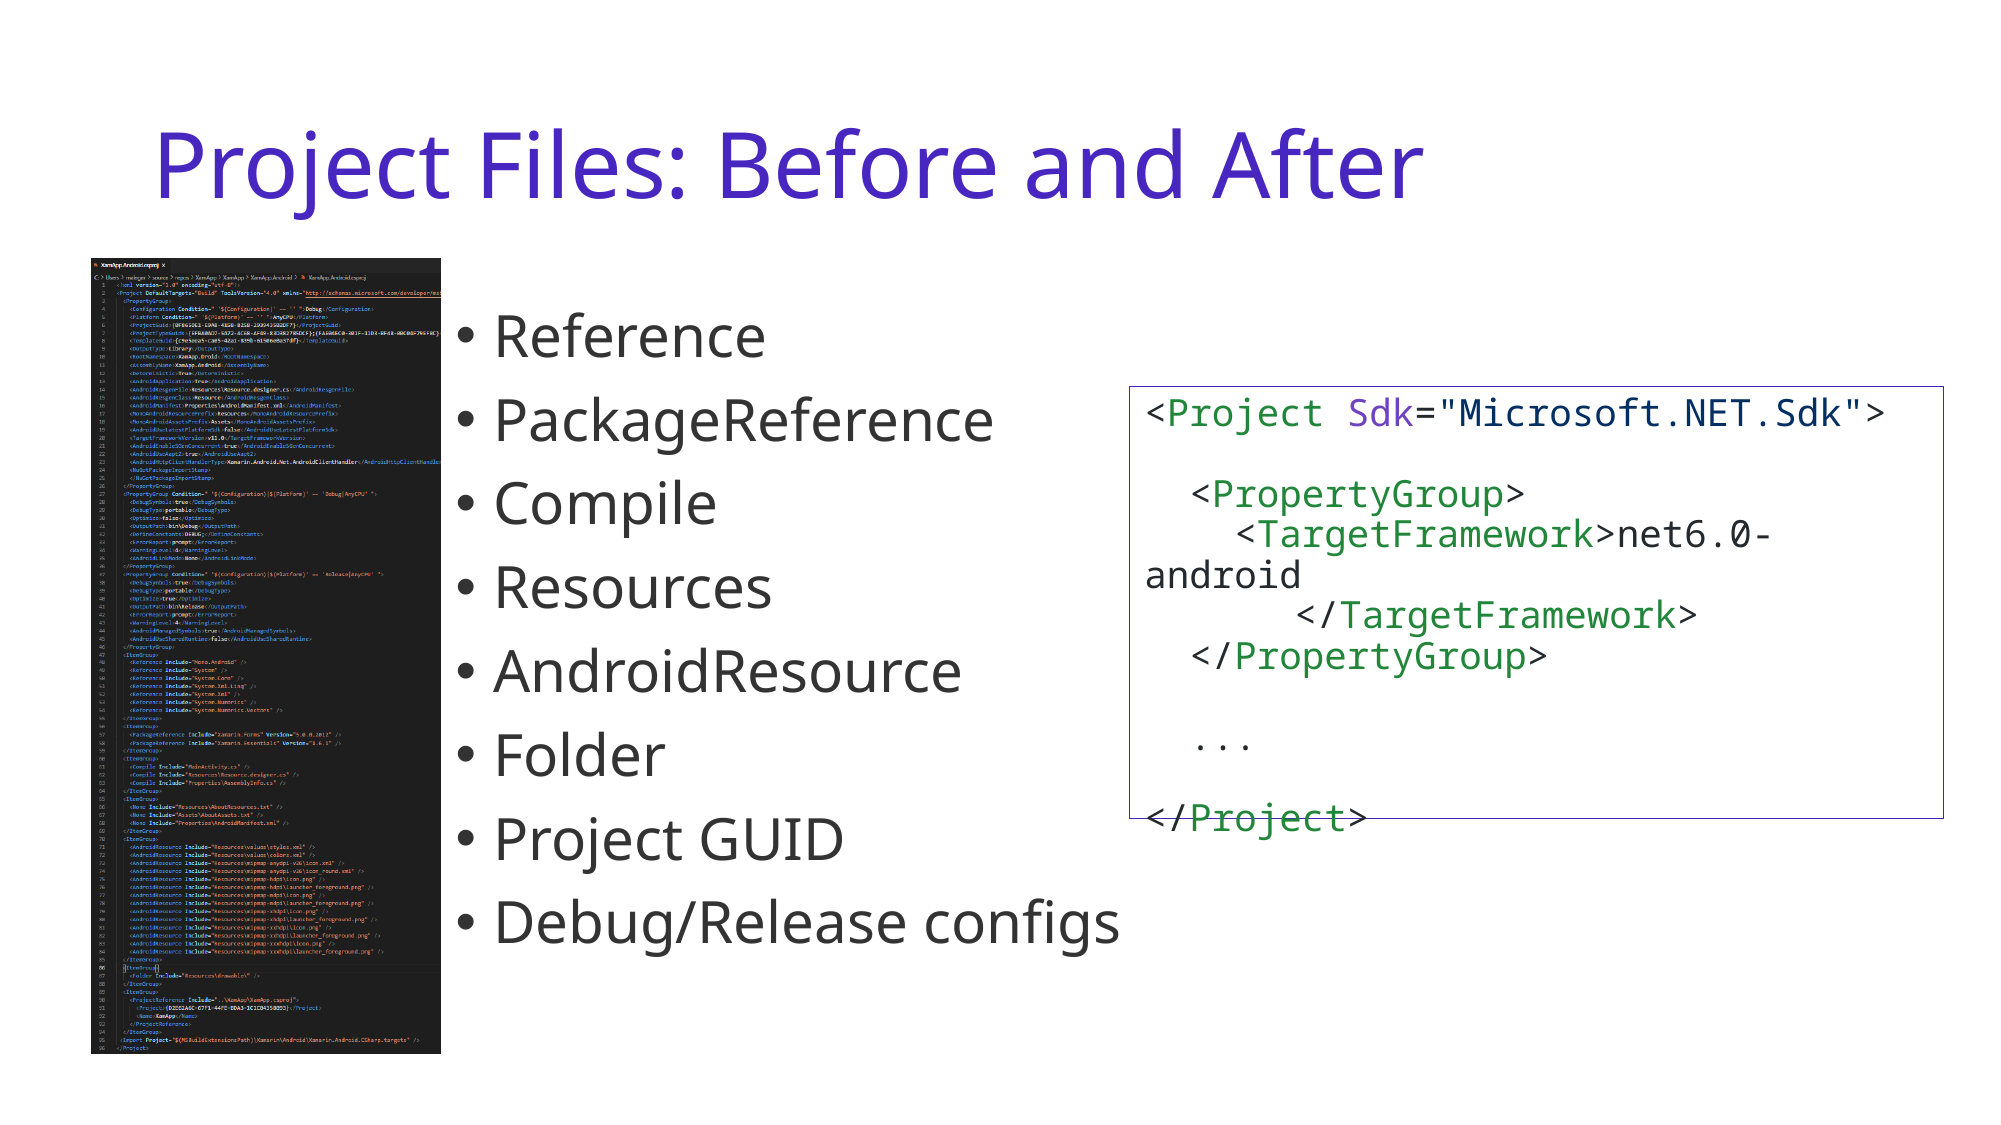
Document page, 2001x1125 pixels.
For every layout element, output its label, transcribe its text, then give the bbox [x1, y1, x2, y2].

list Reference PackageReference Compile Resources AndroidResource Folder Project GUID Debug/Release configs [441, 299, 1188, 1014]
list <Project Sdk="Microsoft.NET.Sdk"> <PropertyGroup> <TargetFramework>net6.0-android </TargetFramework> </PropertyGroup> ... </Project> [1188, 386, 1944, 819]
title Project Files: Before and After [137, 59, 1863, 278]
picture [91, 258, 441, 1054]
